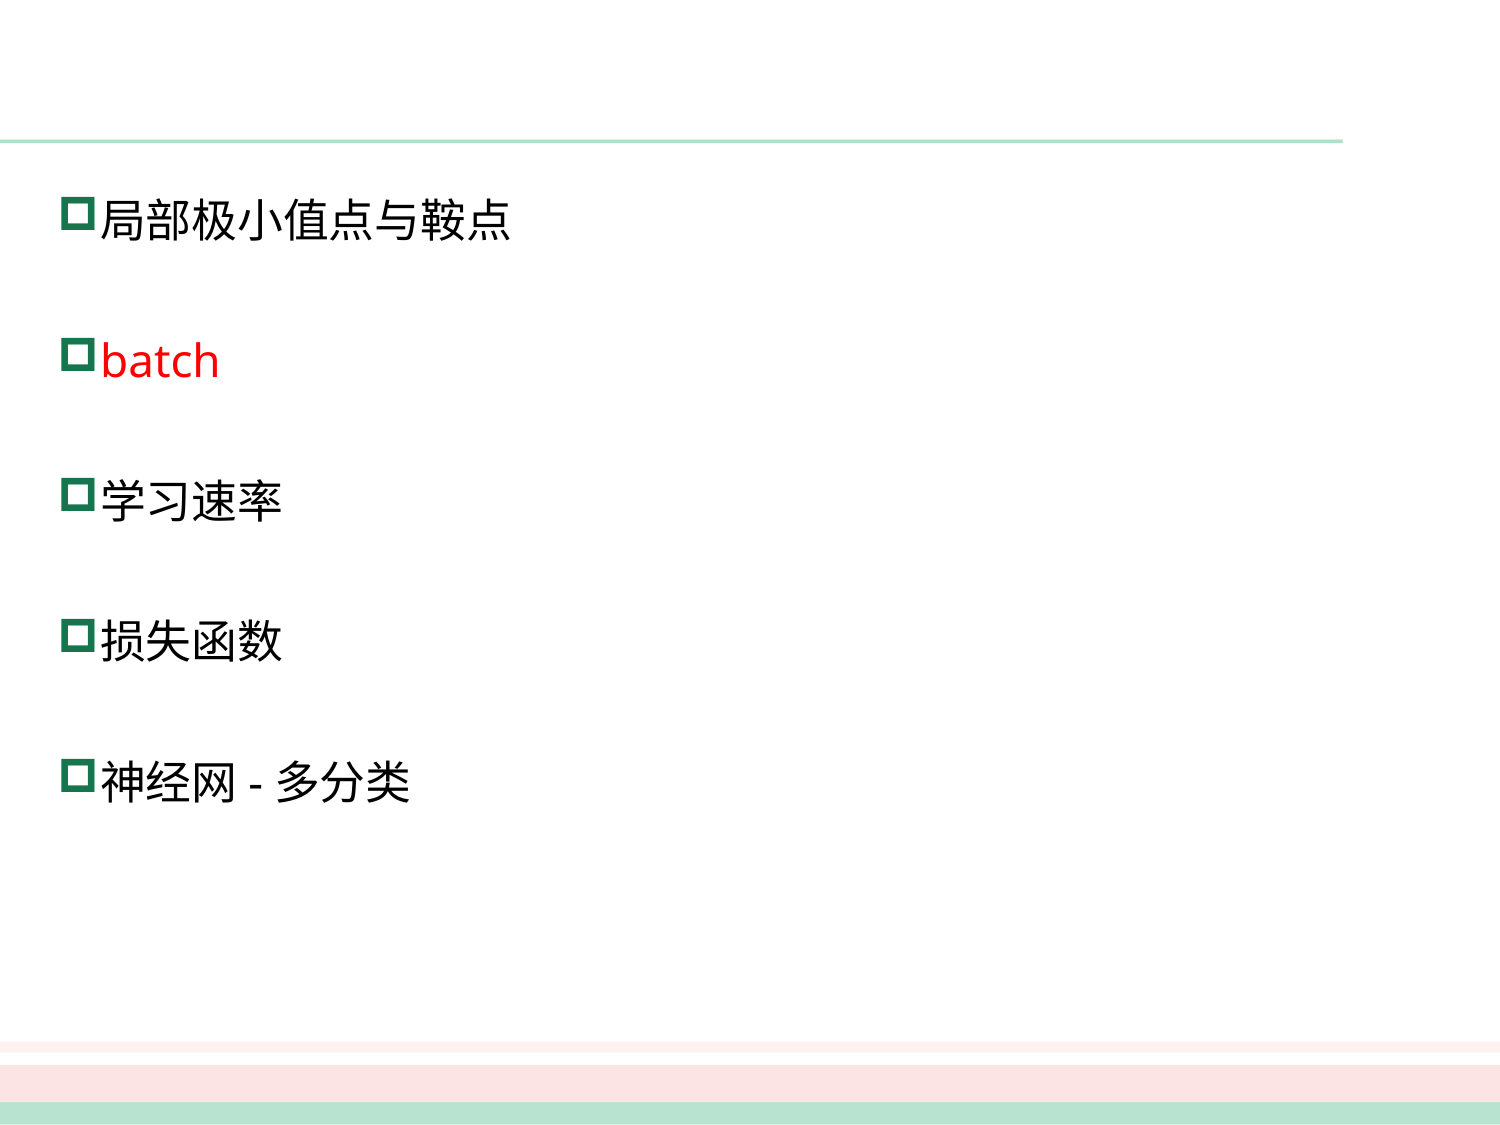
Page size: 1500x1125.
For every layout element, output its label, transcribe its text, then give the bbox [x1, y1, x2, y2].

list 局部极小值点与鞍点 batch 学习速率 损失函数 神经网-多分类 [42, 190, 1457, 999]
picture [0, 0, 1500, 1125]
